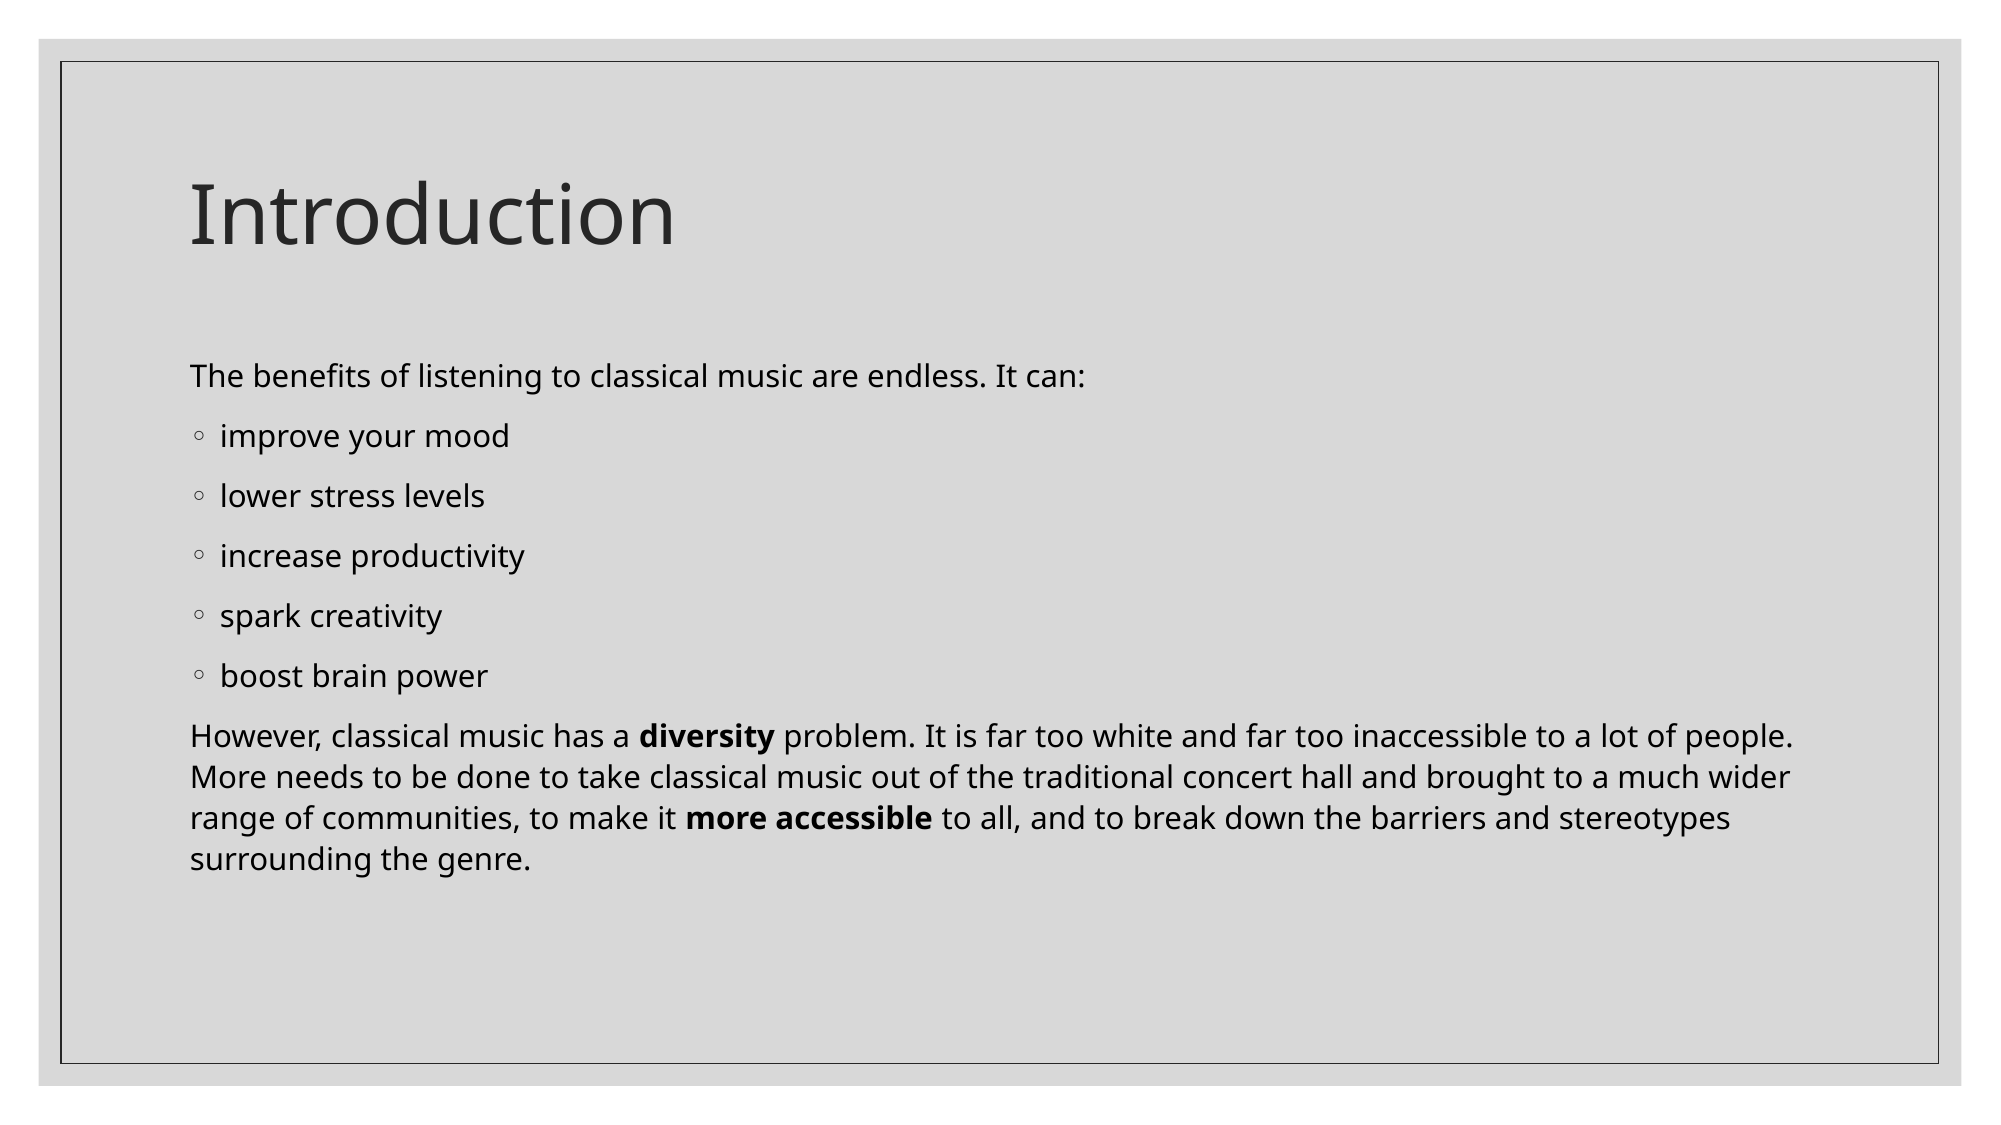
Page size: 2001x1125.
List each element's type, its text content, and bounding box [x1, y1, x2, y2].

title Introduction [174, 105, 1825, 331]
list The benefits of listening to classical music are endless. It can: improve your mood lower stress levels increase productivity spark creativity boost brain power However, classical music has a diversity problem. It is far too white and far too inaccessible to a lot of people. More needs to be done to take classical music out of the traditional concert hall and brought to a much wider range of communities, to make it more accessible to all, and to break down the barriers and stereotypes surrounding the genre. [174, 345, 1825, 977]
